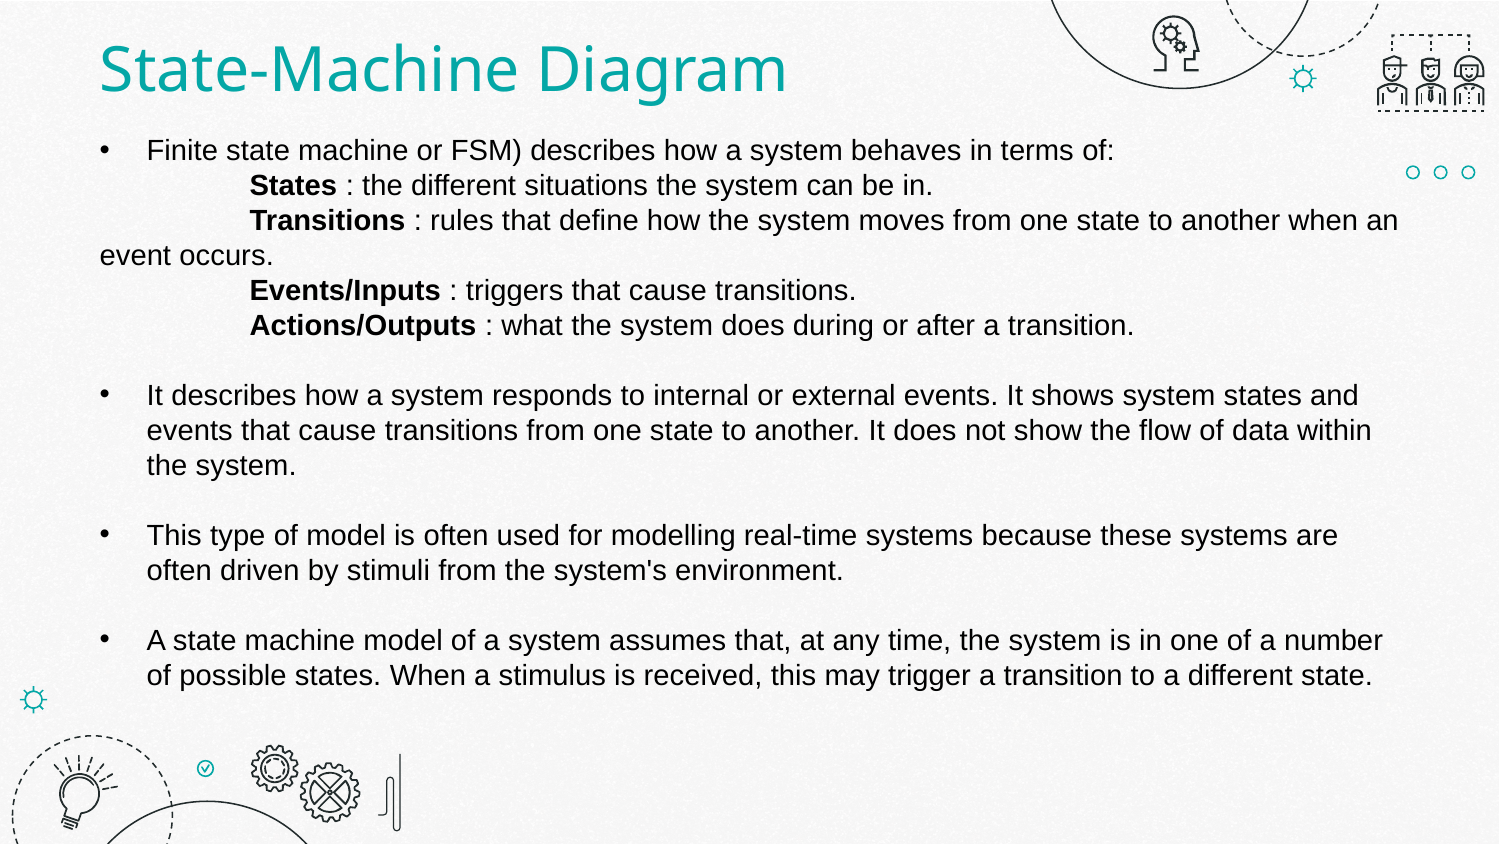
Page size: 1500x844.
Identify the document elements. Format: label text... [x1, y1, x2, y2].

title State-Machine Diagram [84, 13, 1349, 89]
text_box Finite state machine or FSM) describes how a system behaves in terms of: States : the different situations the system can be in. Transitions : rules that define how the system moves from one state to another when an event occurs. Events/Inputs : triggers that cause transitions. Actions/Outputs : what the system does during or after a transition. It describes how a system responds to internal or external events. It shows system states and events that cause transitions from one state to another. It does not show the flow of data within the system. This type of model is often used for modelling real-time systems because these systems are often driven by stimuli from the system's environment. A state machine model of a system assumes that, at any time, the system is in one of a number of possible states. When a stimulus is received, this may trigger a transition to a different state. [84, 89, 1420, 769]
